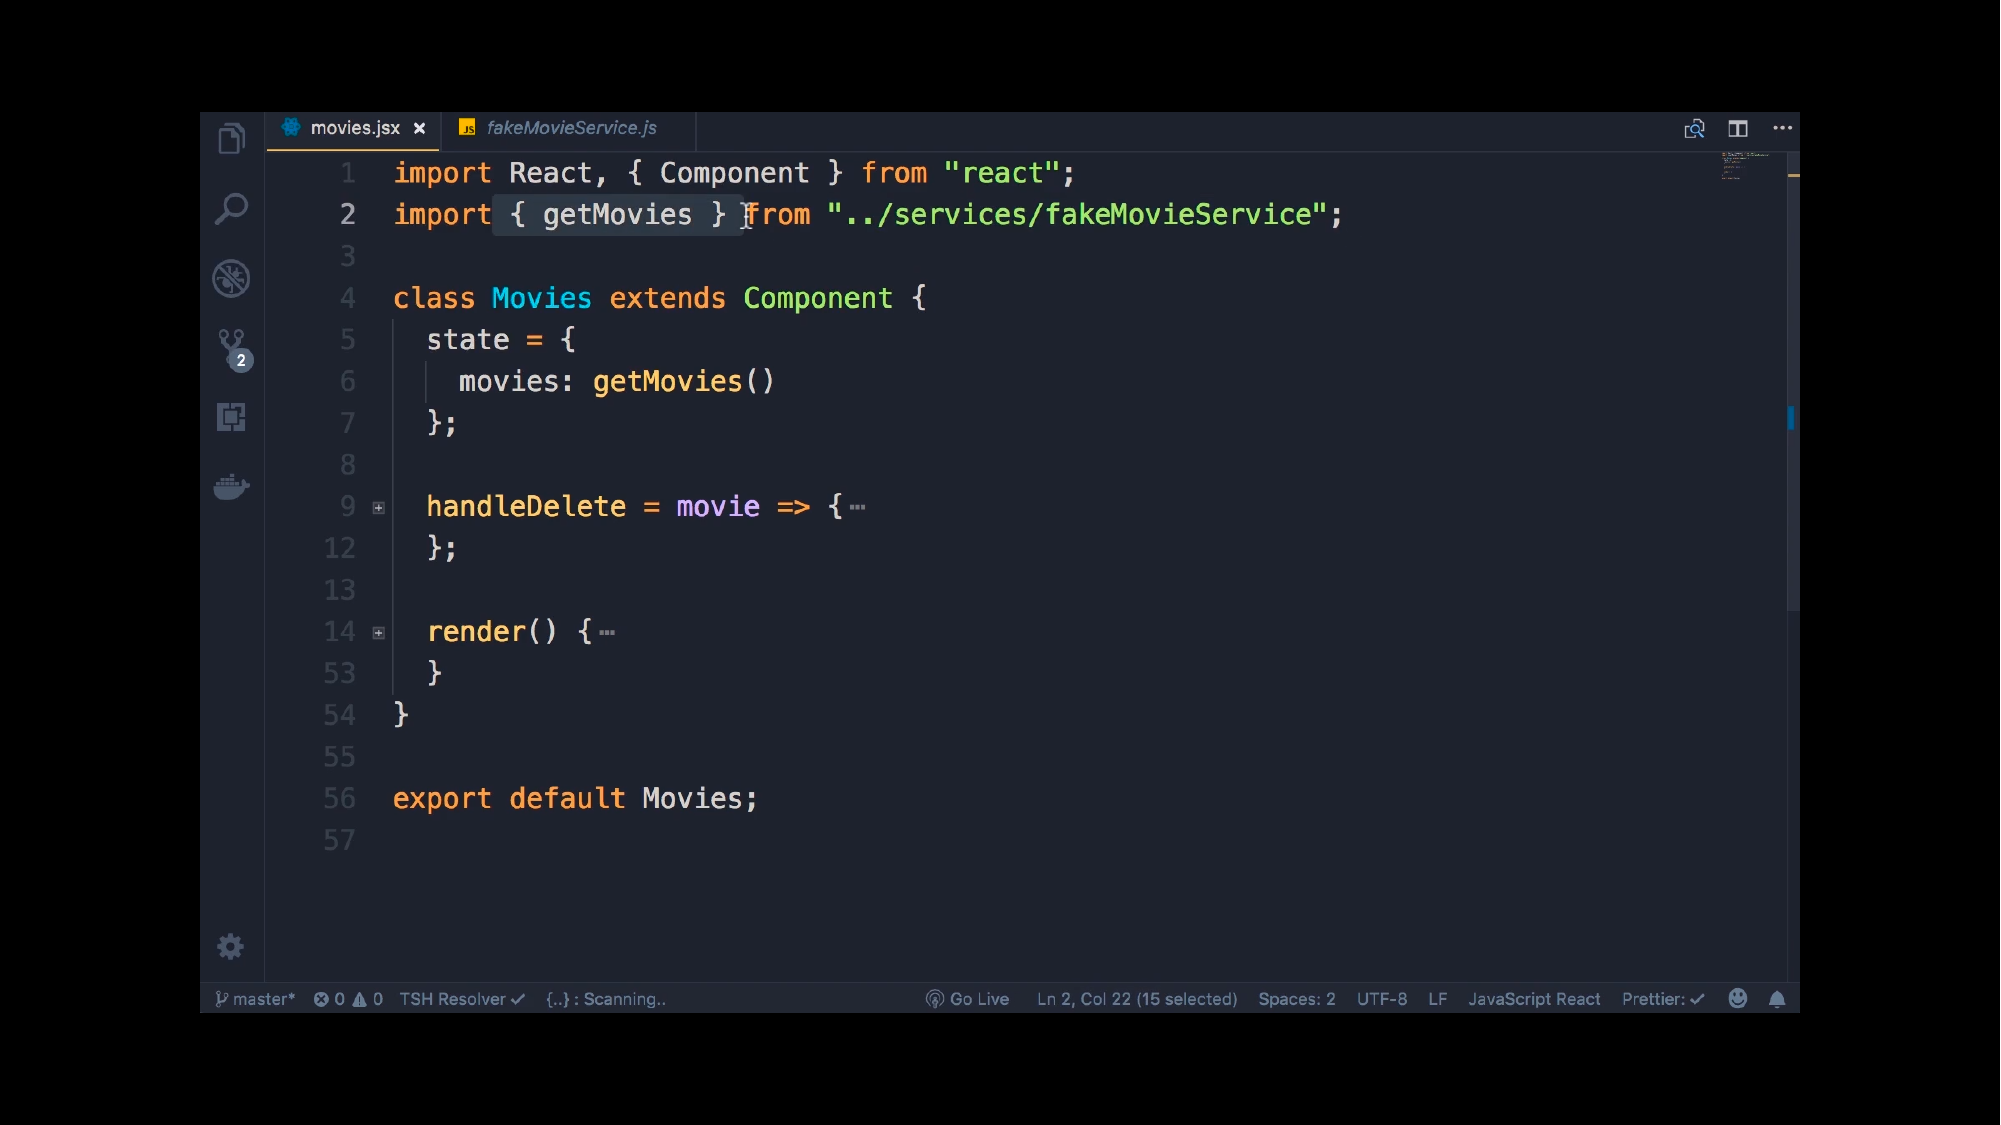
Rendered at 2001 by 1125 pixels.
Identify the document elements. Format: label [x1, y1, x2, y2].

picture [199, 112, 1800, 1013]
